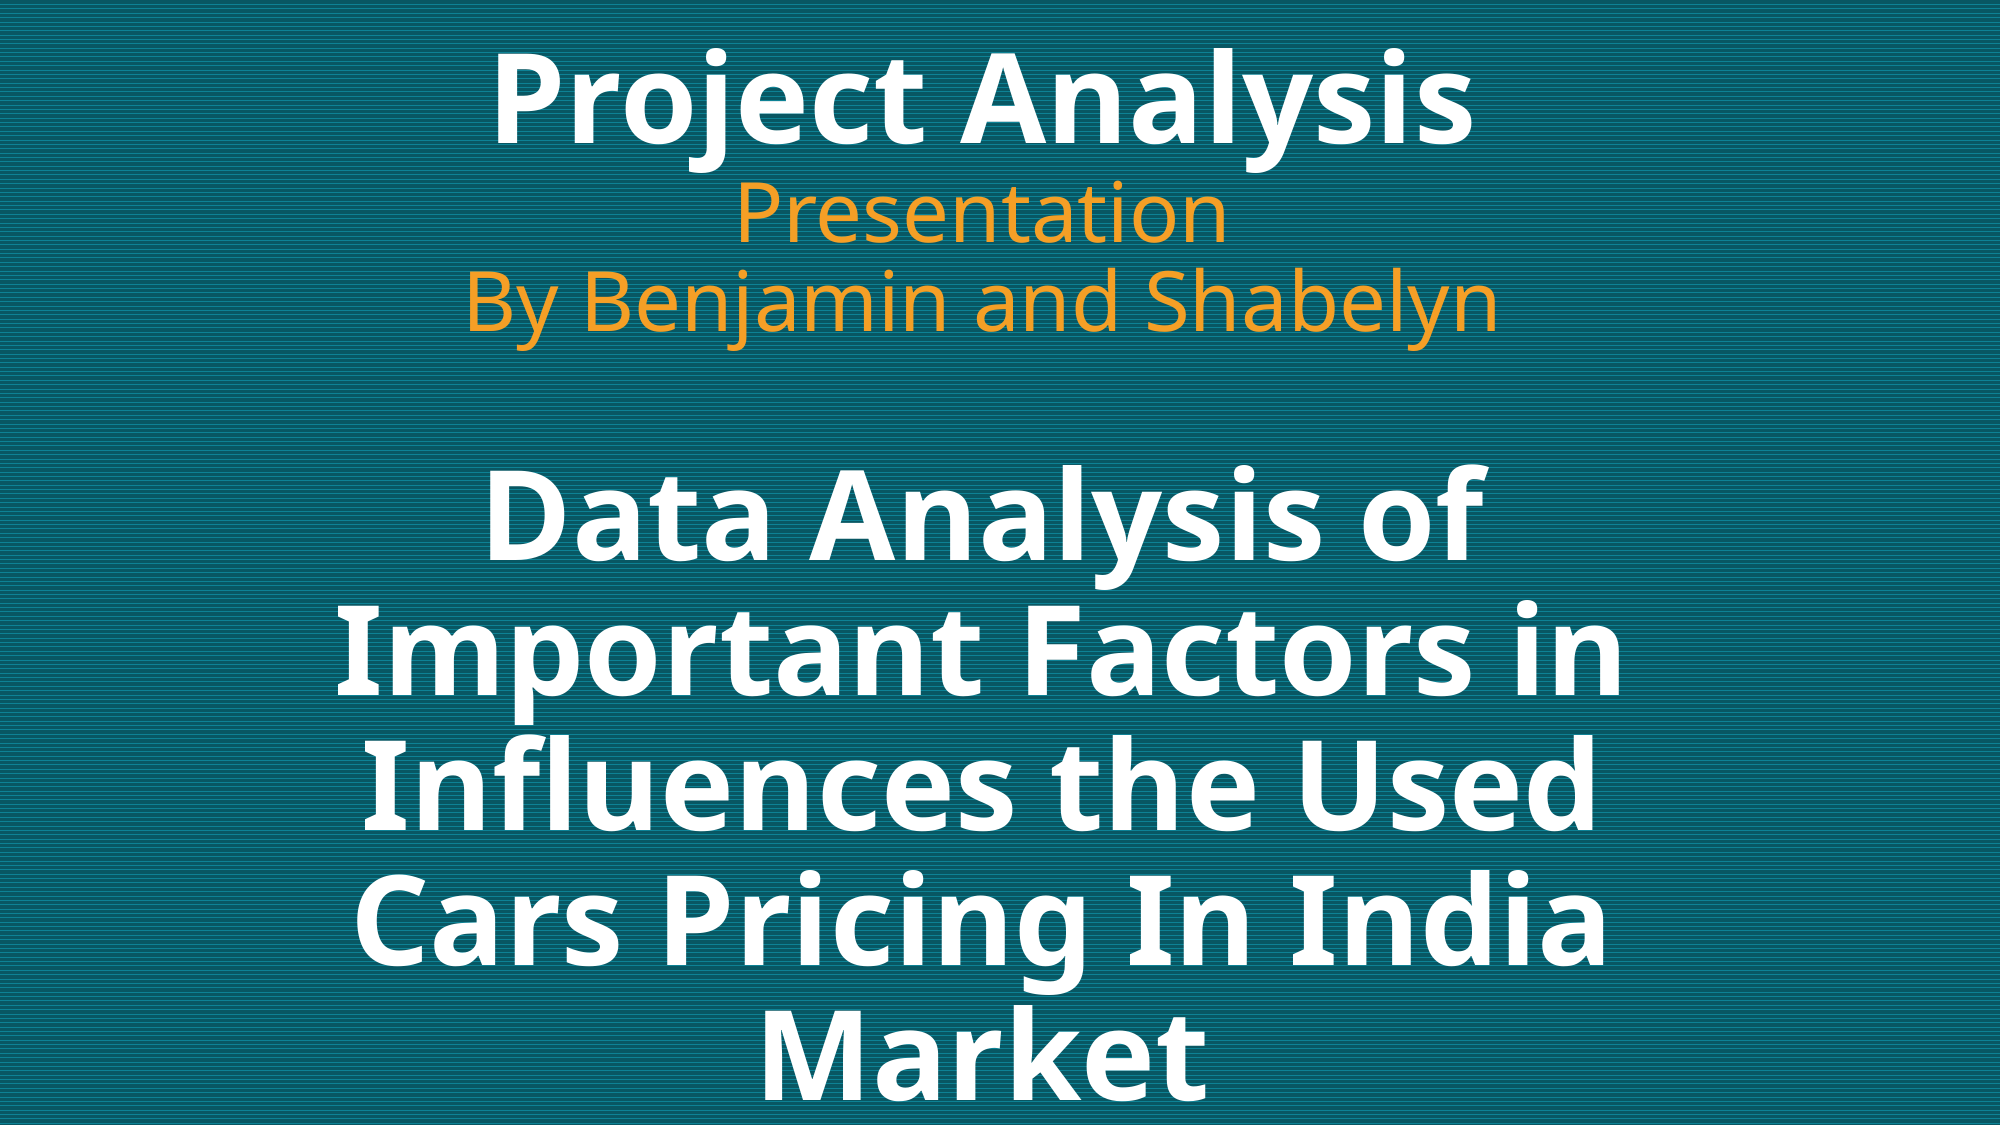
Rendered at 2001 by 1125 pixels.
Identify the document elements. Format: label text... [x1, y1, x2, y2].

title Project Analysis Presentation By Benjamin and Shabelyn [232, 35, 1733, 451]
text_box Data Analysis of Important Factors in Influences the Used Cars Pricing In India Market [232, 452, 1733, 1125]
